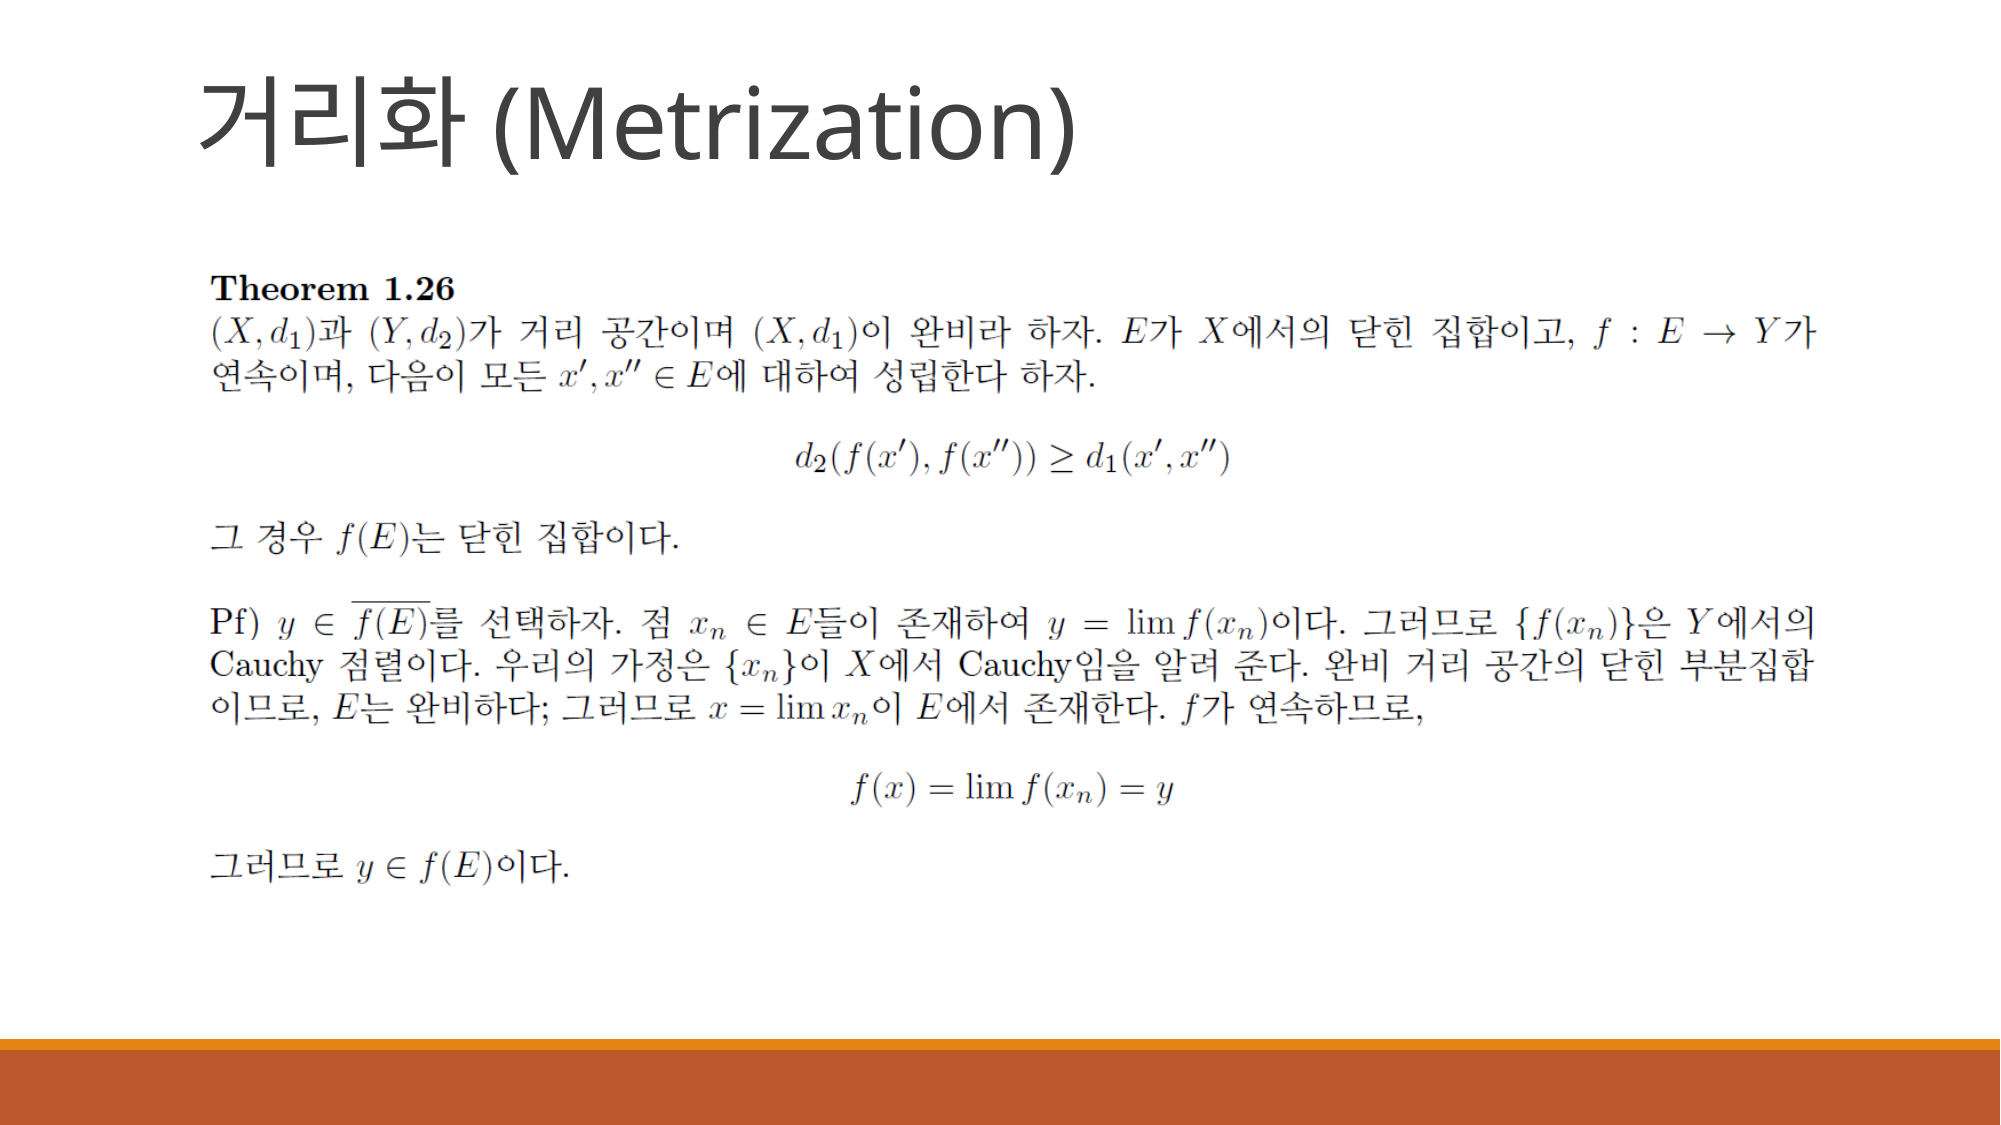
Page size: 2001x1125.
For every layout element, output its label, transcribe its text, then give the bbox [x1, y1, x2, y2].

title 거리화(Metrization) [180, 47, 1830, 188]
picture [179, 254, 1851, 891]
